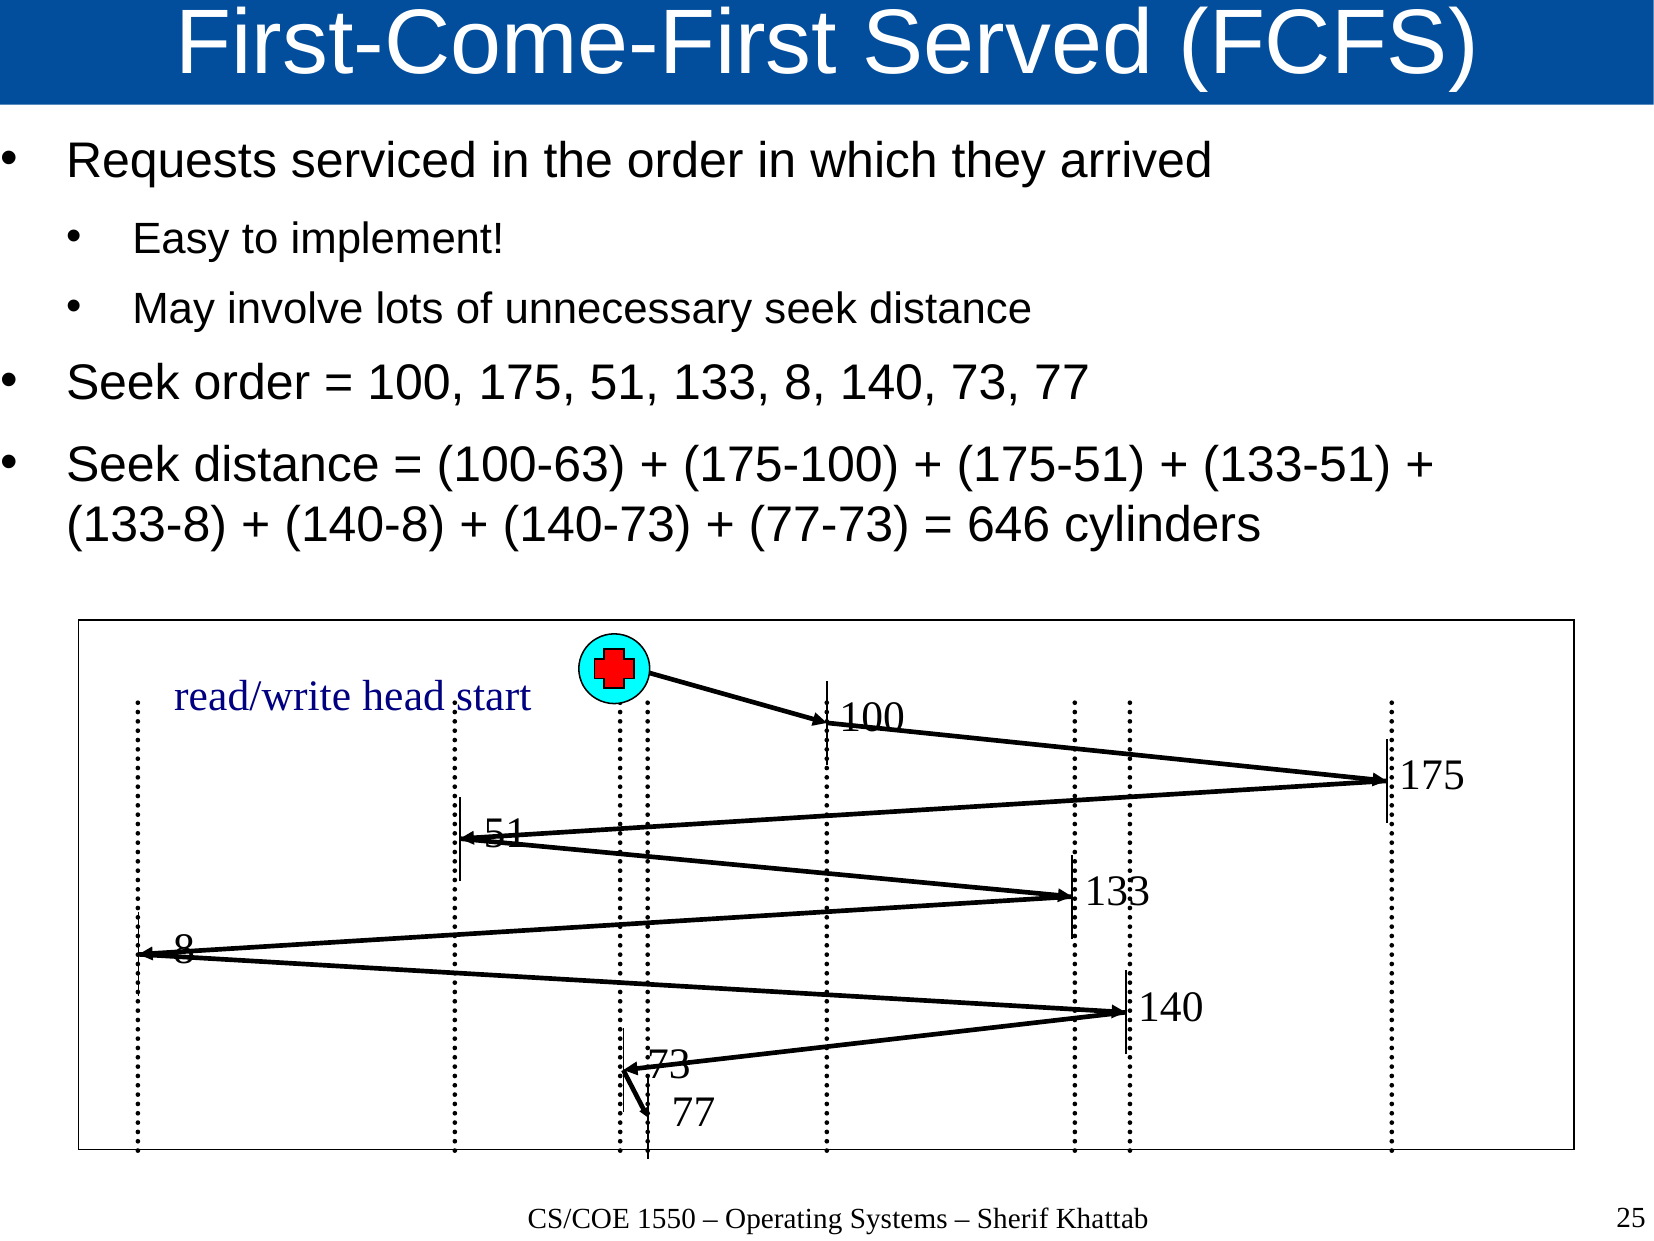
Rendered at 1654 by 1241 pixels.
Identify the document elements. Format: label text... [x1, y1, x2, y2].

footer CS/COE 1550 – Operating Systems – Sherif Khattab [460, 1201, 1217, 1241]
slide_number 25 [1265, 1200, 1647, 1241]
text_box read/write head start [158, 658, 549, 727]
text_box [578, 633, 650, 704]
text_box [647, 1079, 717, 1159]
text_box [1130, 969, 1205, 1054]
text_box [459, 780, 1387, 839]
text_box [138, 954, 1126, 1013]
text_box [826, 722, 1387, 780]
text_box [1390, 737, 1466, 823]
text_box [623, 1011, 1126, 1071]
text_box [459, 838, 1073, 896]
title First-Come-First Served (FCFS) [0, 0, 1654, 105]
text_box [623, 1069, 648, 1118]
list Requests serviced in the order in which they arrived Easy to implement! May involve lots of unnecessary seek distance Seek order = 100, 175, 51, 133, 8, 140, 73, 77 Seek distance = (100-63) + (175-100) + (175-51) + (133-51) + (133-8) + (140-8) + (140-73) + (77-73) = 646 cylinders [0, 127, 1654, 553]
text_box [1076, 853, 1151, 939]
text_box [633, 668, 828, 724]
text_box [138, 896, 1073, 953]
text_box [832, 679, 906, 721]
text_box [78, 620, 1574, 1150]
